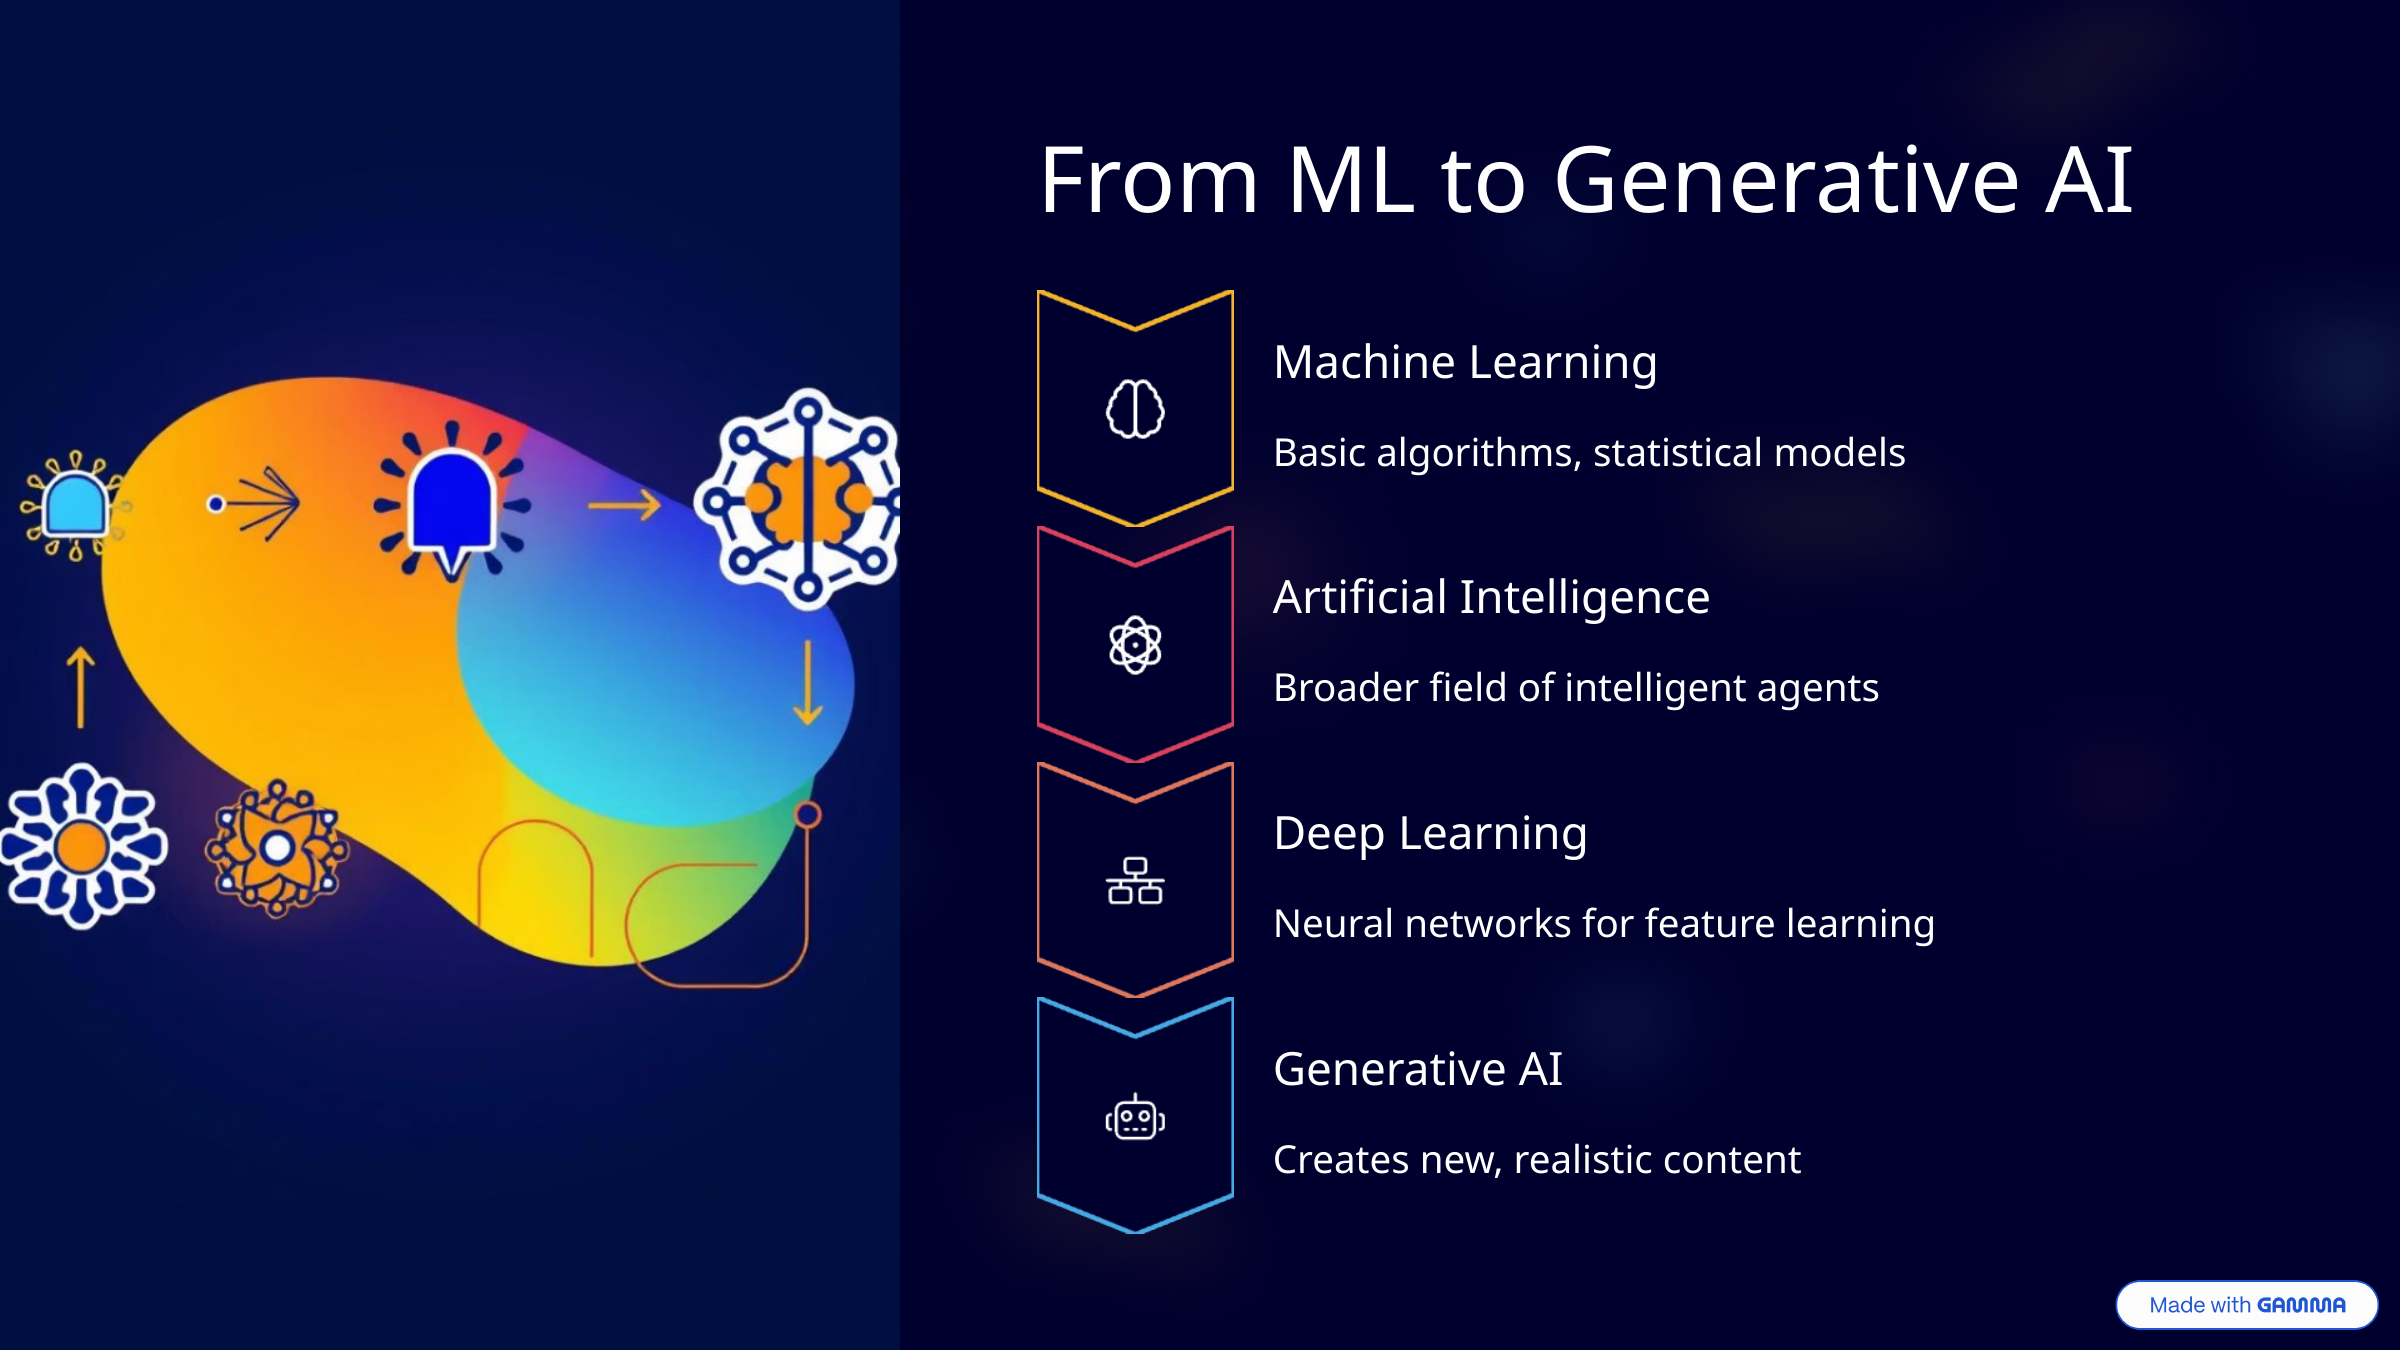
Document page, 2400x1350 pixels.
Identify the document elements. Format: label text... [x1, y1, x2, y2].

text_box Deep Learning [1272, 801, 1735, 860]
picture [1037, 290, 1234, 1234]
picture [0, 0, 900, 1350]
text_box Basic algorithms, statistical models [1272, 411, 2263, 475]
text_box Broader field of intelligent agents [1272, 647, 2263, 710]
text_box Machine Learning [1272, 330, 1735, 388]
text_box Neural networks for feature learning [1272, 882, 2263, 946]
text_box From ML to Generative AI [1037, 116, 2118, 232]
text_box Generative AI [1272, 1037, 1735, 1095]
text_box Artificial Intelligence [1272, 565, 1735, 624]
picture [2106, 1271, 2389, 1339]
text_box Creates new, realistic content [1272, 1118, 2263, 1182]
